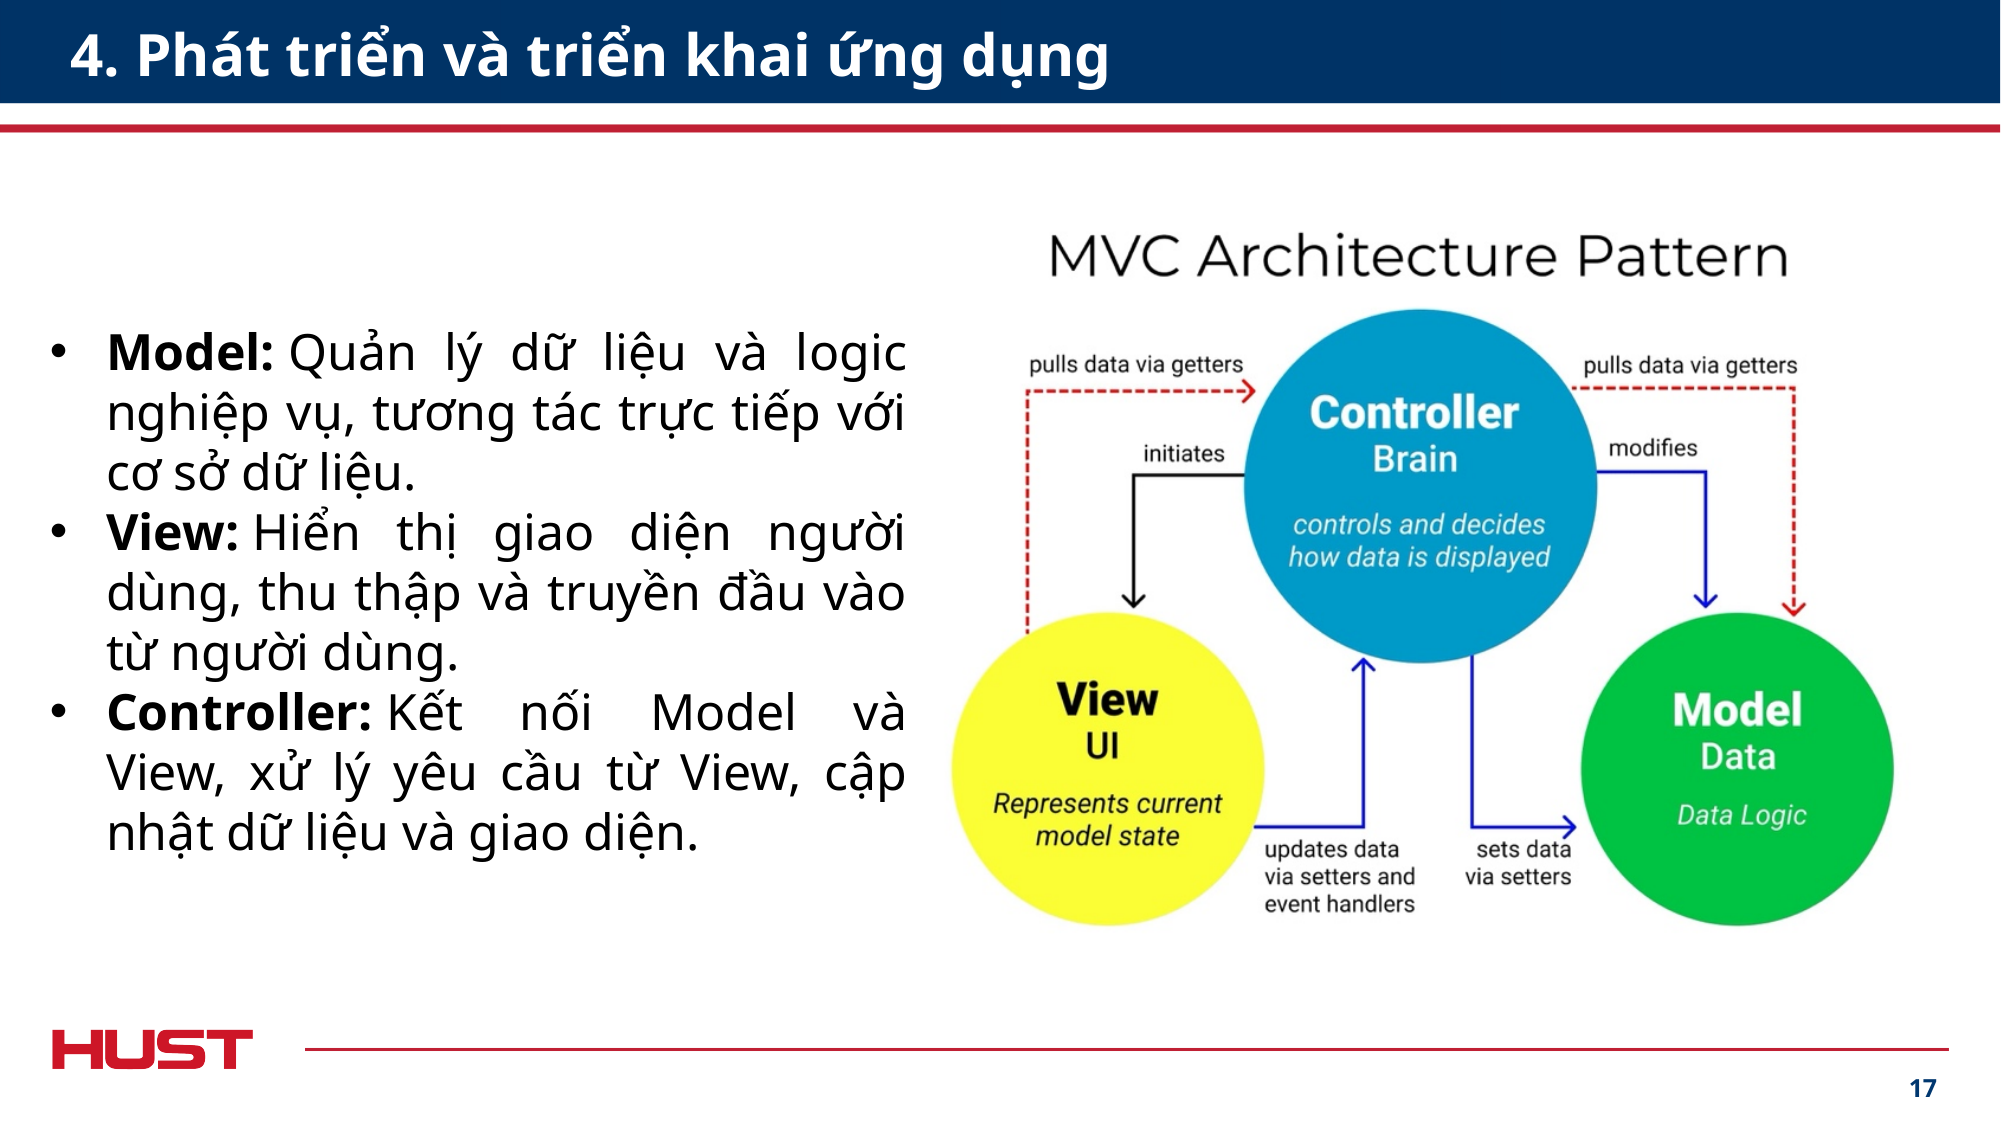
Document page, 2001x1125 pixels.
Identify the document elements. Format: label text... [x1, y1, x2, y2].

title 4. Phát triển và triển khai ứng dụng [55, 18, 1945, 90]
text_box Model: Quản lý dữ liệu và logic nghiệp vụ, tương tác trực tiếp với cơ sở dữ liệu. View: Hiển thị giao diện người dùng, thu thập và truyền đầu vào từ người dùng. Controller: Kết nối Model và View, xử lý yêu cầu từ View, cập nhật dữ liệu và giao diện. [35, 313, 887, 868]
picture [0, 0, 2001, 1125]
slide_number 17 [1502, 1065, 1953, 1125]
